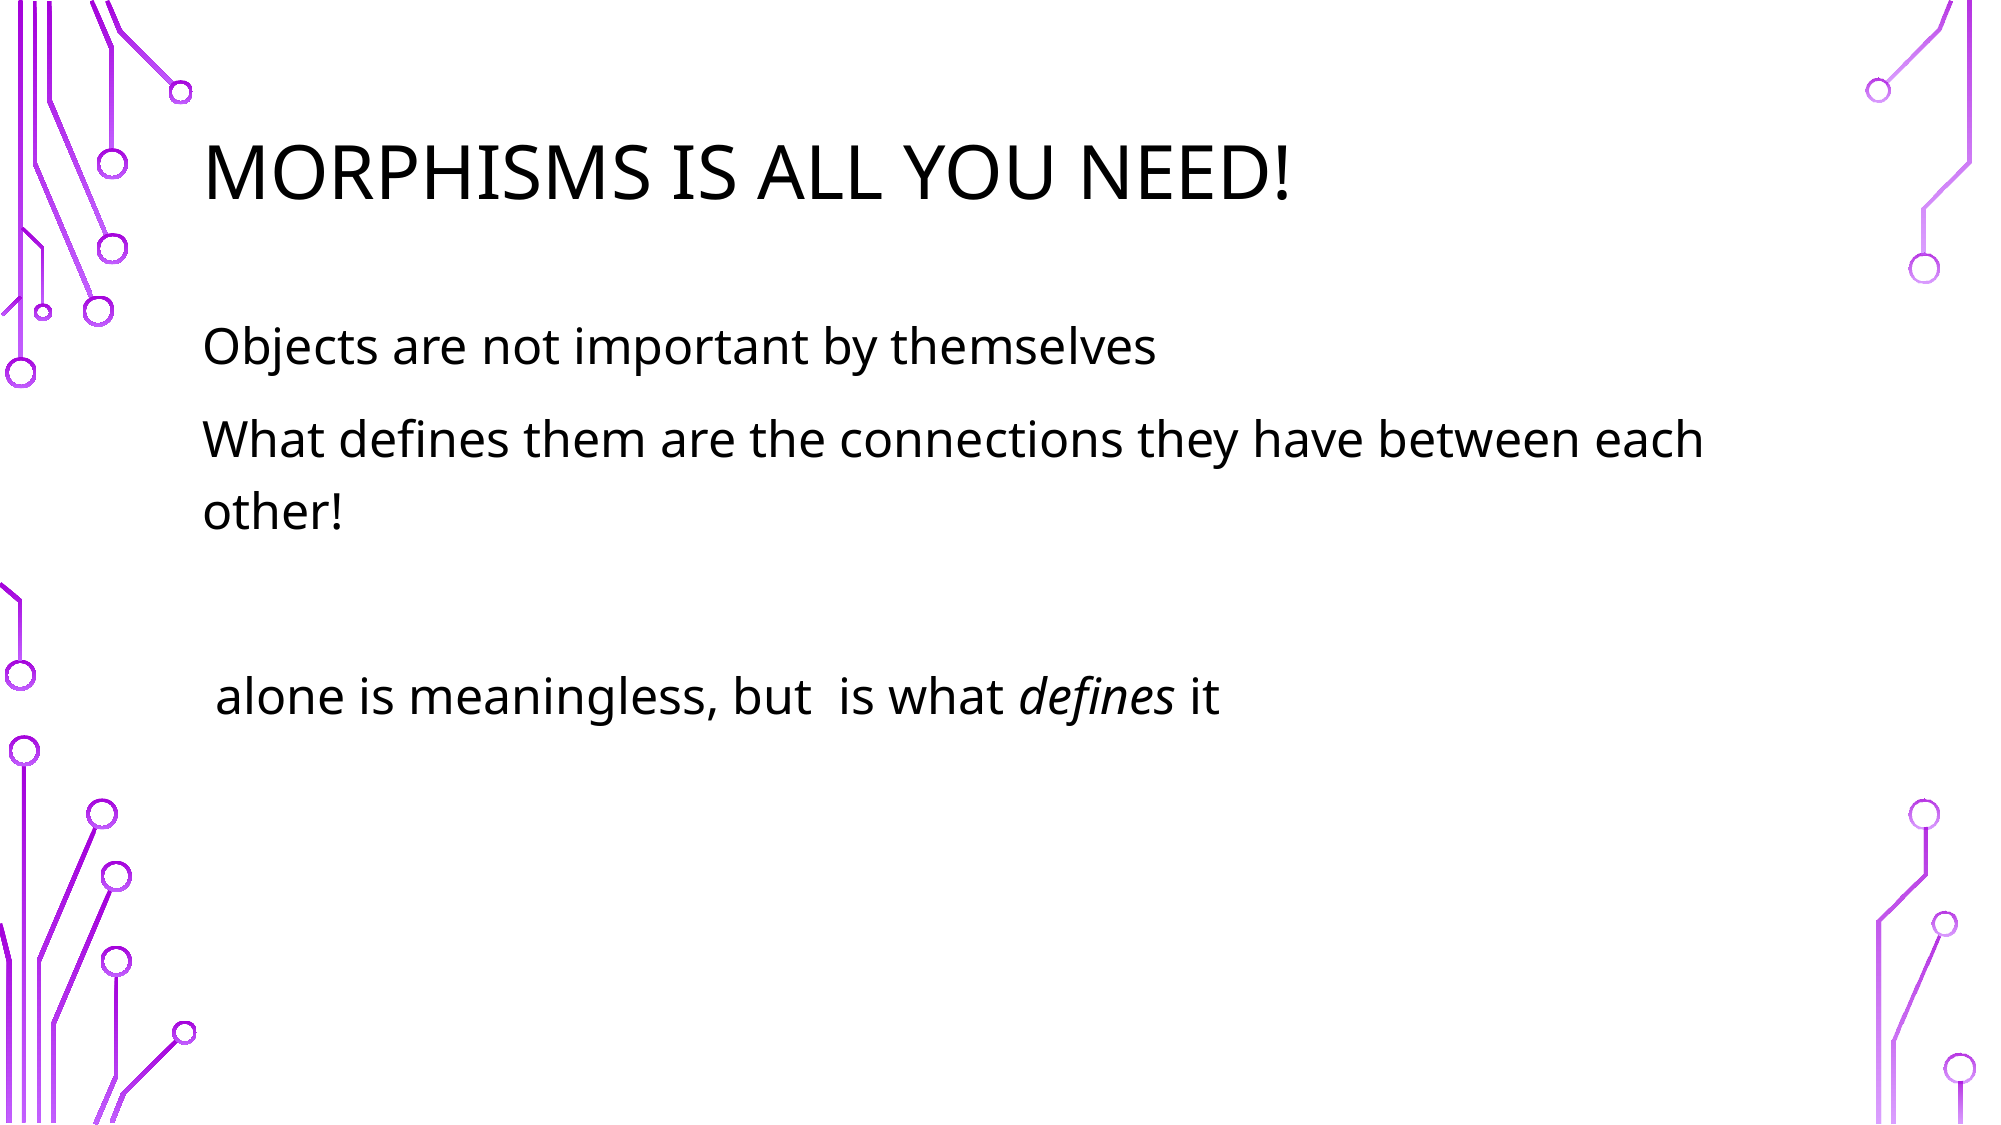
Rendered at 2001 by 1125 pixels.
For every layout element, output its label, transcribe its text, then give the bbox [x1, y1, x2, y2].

title Morphisms is all you need! [187, 53, 1813, 297]
